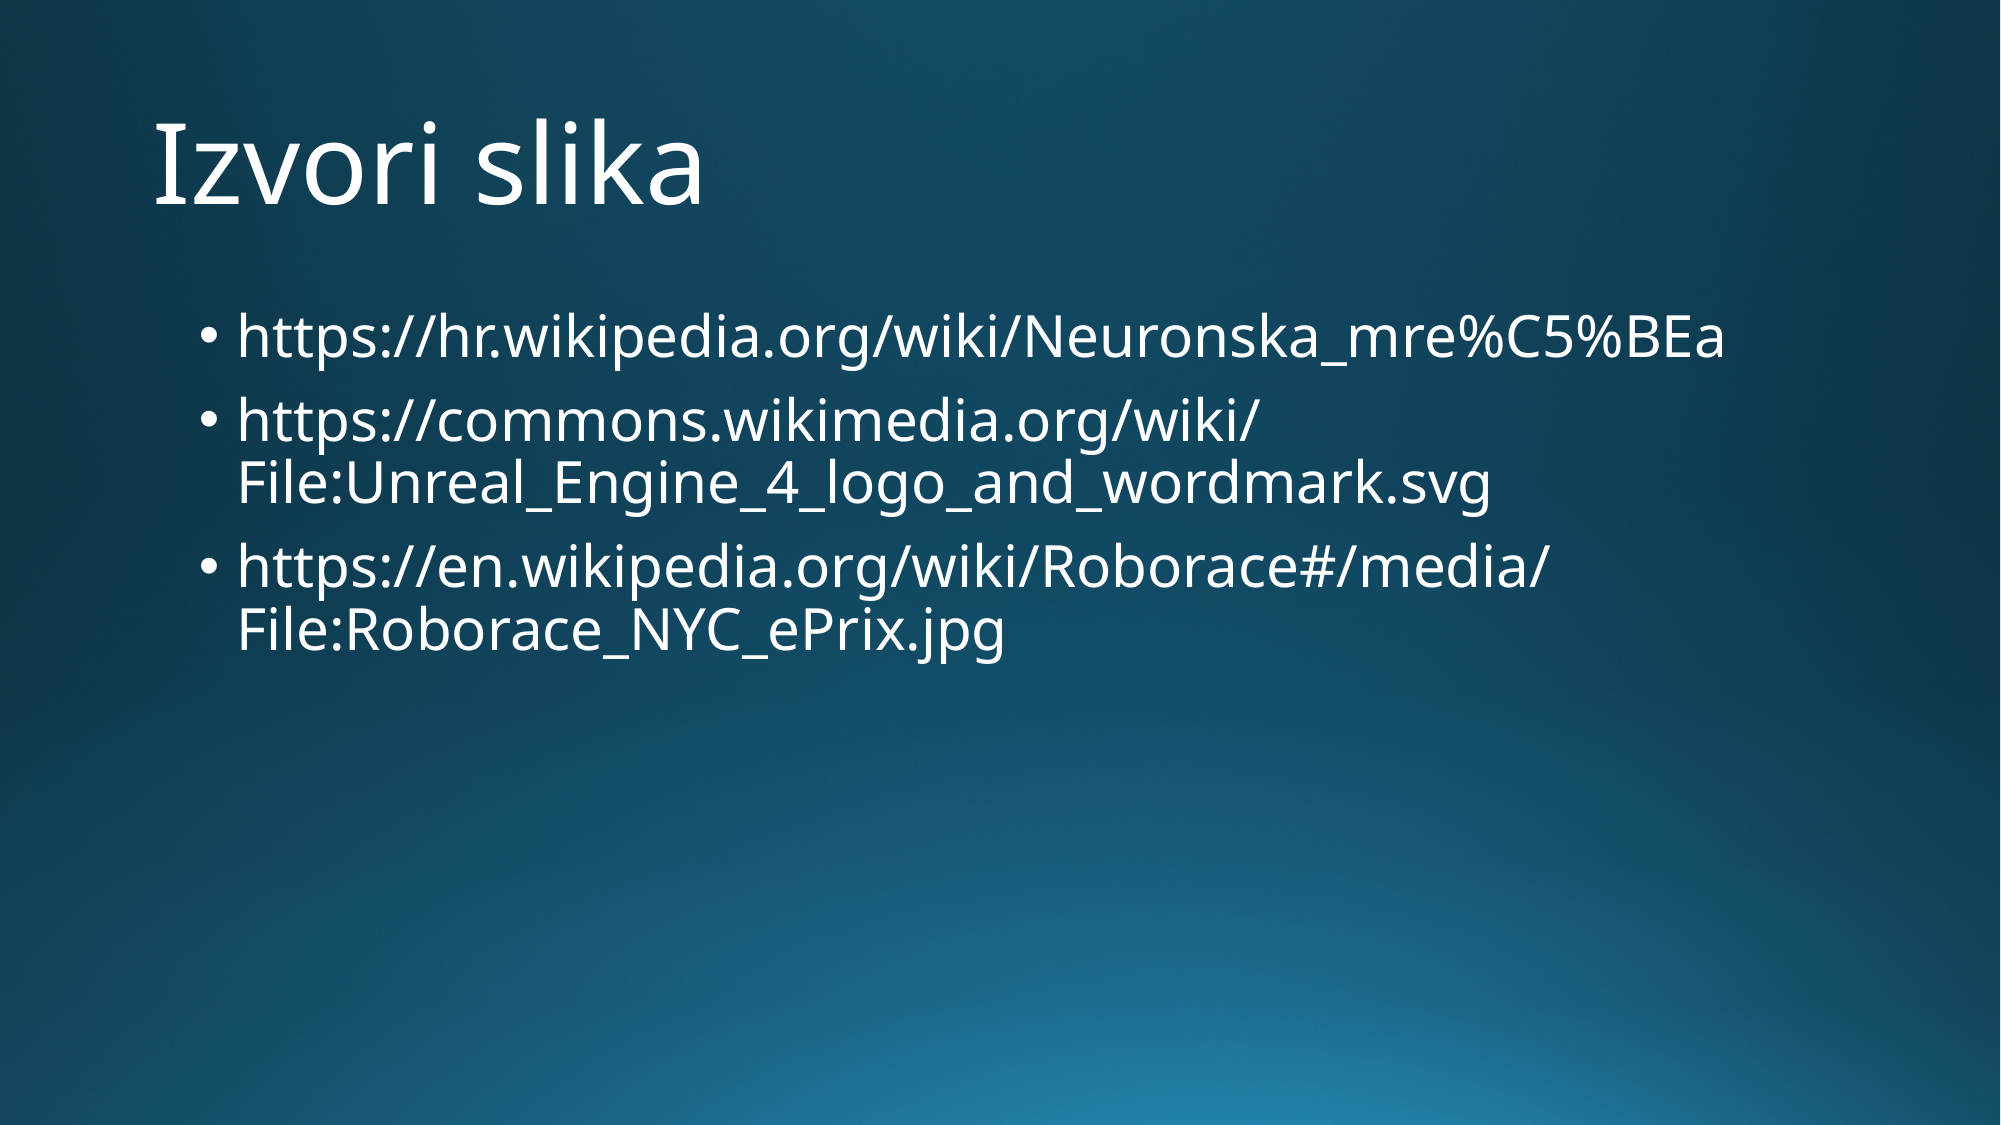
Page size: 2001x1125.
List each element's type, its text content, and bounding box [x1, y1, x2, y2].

title Izvori slika [137, 59, 1863, 278]
list https://hr.wikipedia.org/wiki/Neuronska_mre%C5%BEa https://commons.wikimedia.org/wiki/File:Unreal_Engine_4_logo_and_wordmark.svg https://en.wikipedia.org/wiki/Roborace#/media/File:Roborace_NYC_ePrix.jpg [183, 299, 1863, 1014]
picture [0, 0, 2001, 1125]
